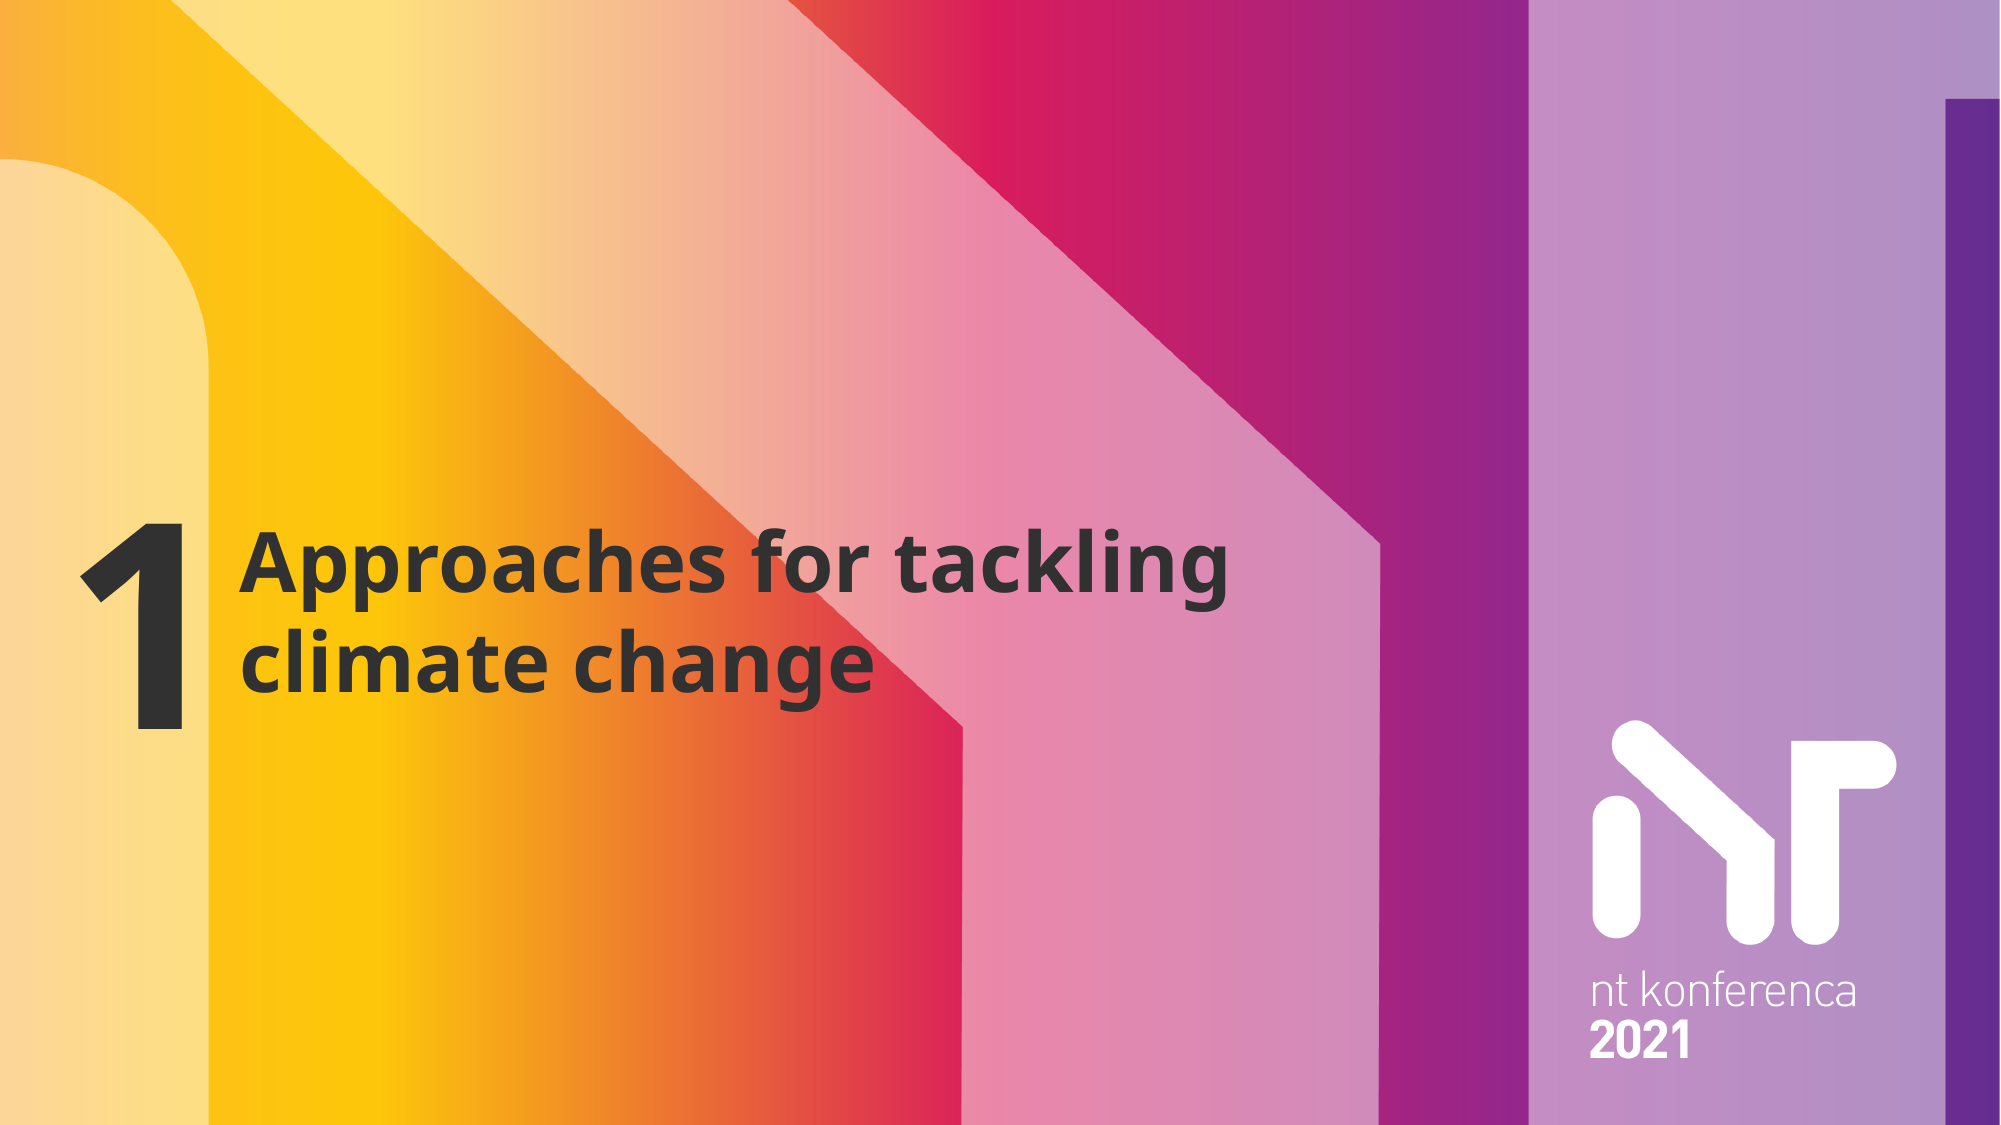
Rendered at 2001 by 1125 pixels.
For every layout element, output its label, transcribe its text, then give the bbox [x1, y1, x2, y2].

list Approaches for tackling climate change [239, 505, 1342, 829]
picture [0, 0, 2000, 1125]
text_box 1 [63, 441, 1166, 787]
